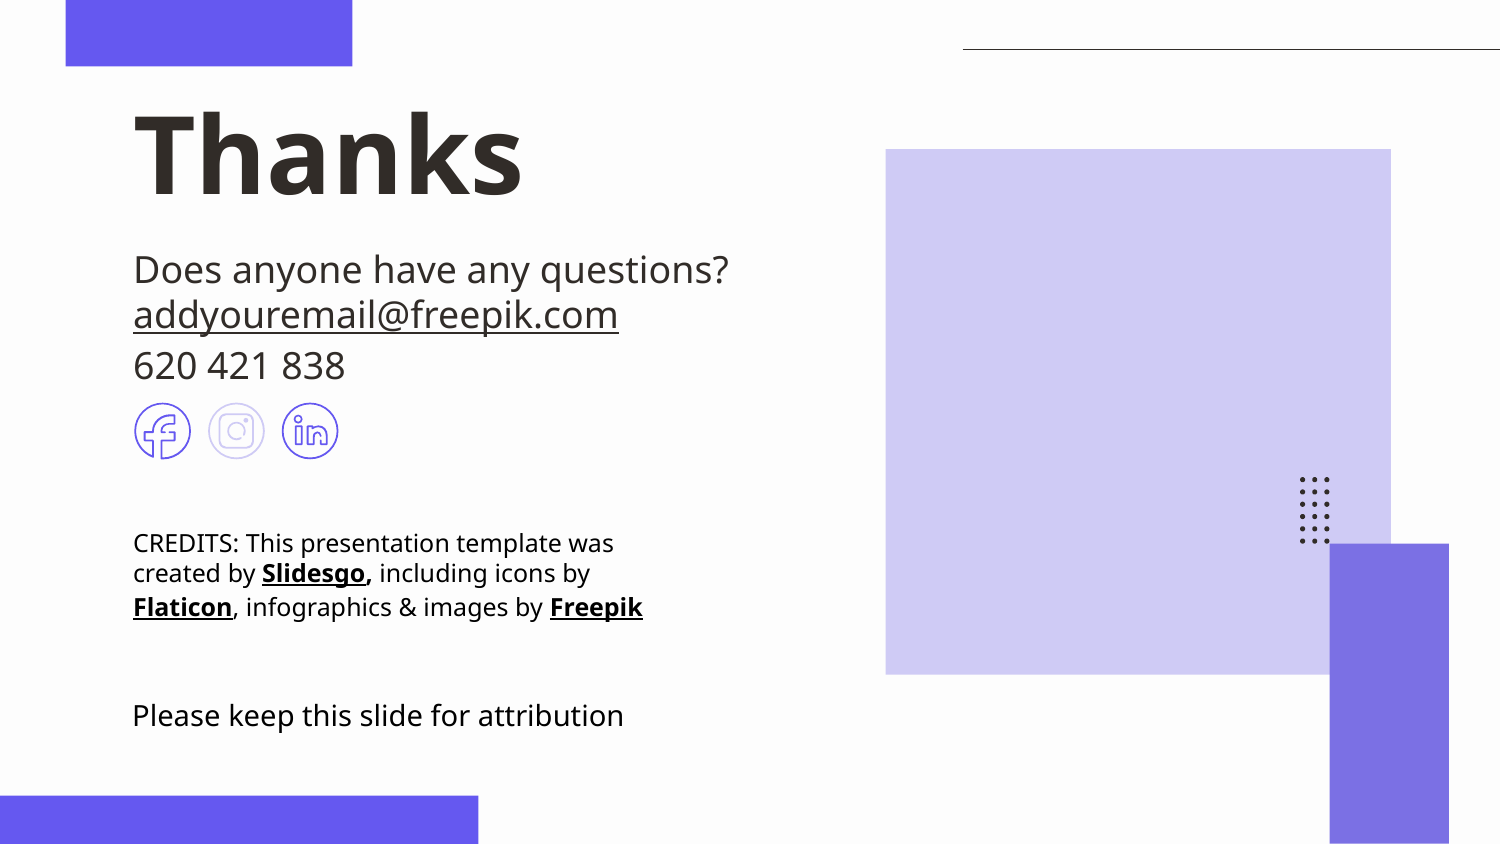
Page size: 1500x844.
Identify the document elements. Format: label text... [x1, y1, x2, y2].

text_box [134, 402, 191, 460]
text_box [207, 402, 266, 460]
title Thanks [118, 88, 860, 231]
text_box Please keep this slide for attribution [116, 682, 750, 756]
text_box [281, 402, 339, 460]
subtitle Does anyone have any questions? addyouremail@freepik.com 620 421 838 [118, 231, 860, 362]
